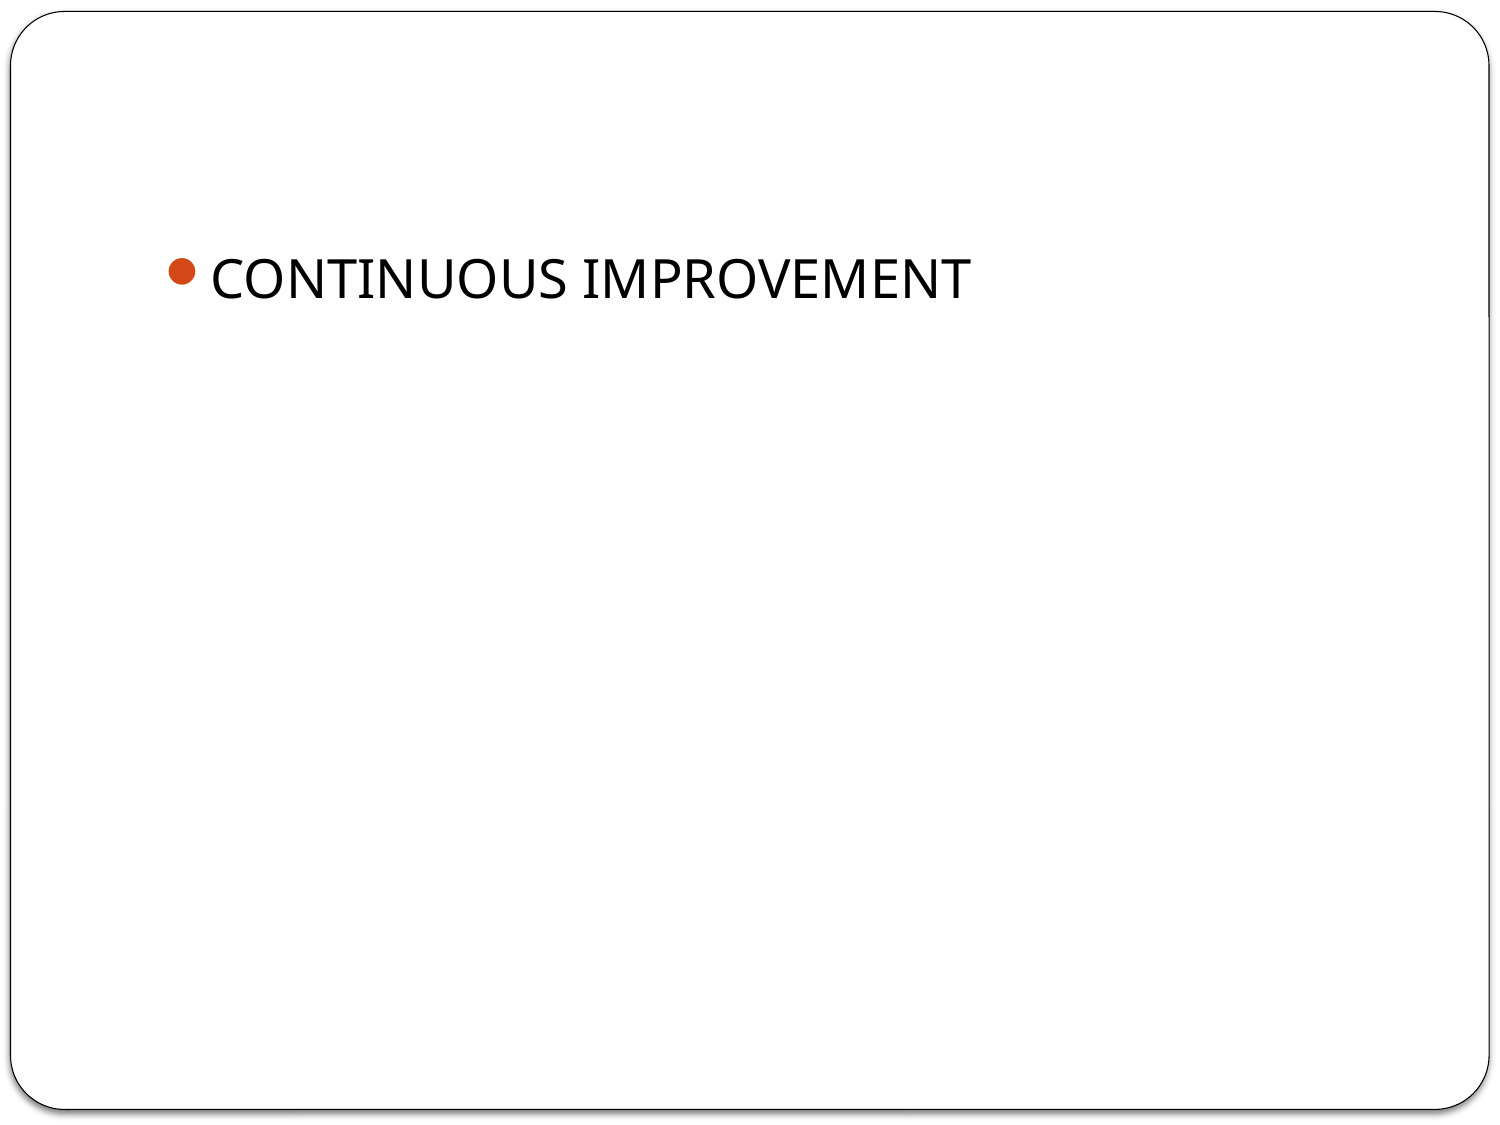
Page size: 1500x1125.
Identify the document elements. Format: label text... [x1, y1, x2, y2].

list CONTINUOUS IMPROVEMENT [150, 237, 1425, 988]
